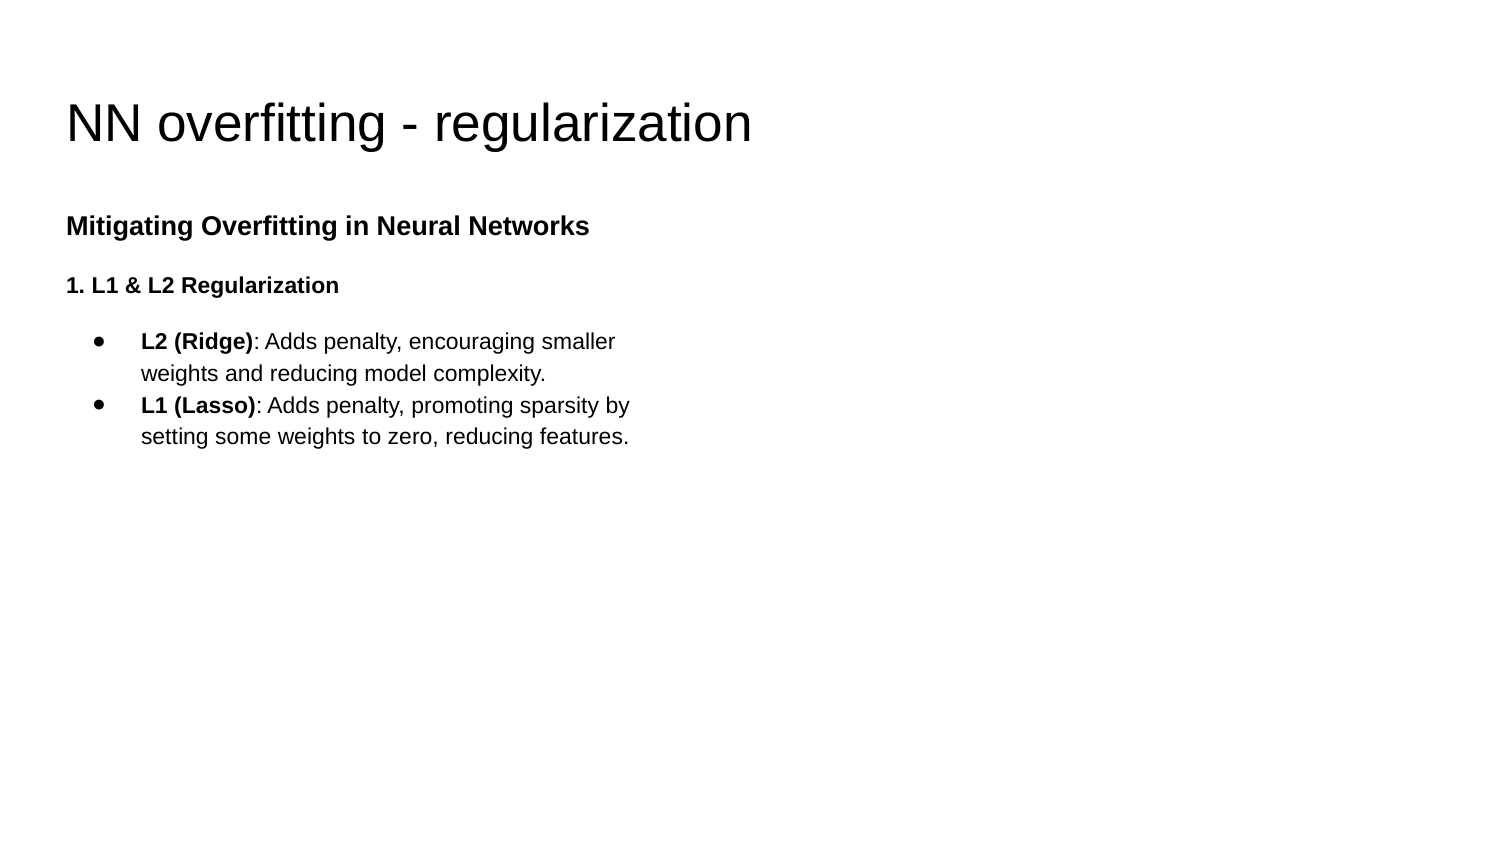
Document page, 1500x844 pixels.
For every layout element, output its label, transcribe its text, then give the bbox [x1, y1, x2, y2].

title NN overfitting - regularization [51, 72, 1449, 167]
list Mitigating Overfitting in Neural Networks 1. L1 & L2 Regularization L2 (Ridge): Adds penalty​, encouraging smaller weights and reducing model complexity. L1 (Lasso): Adds penalty, promoting sparsity by setting some weights to zero, reducing features. [51, 189, 708, 750]
